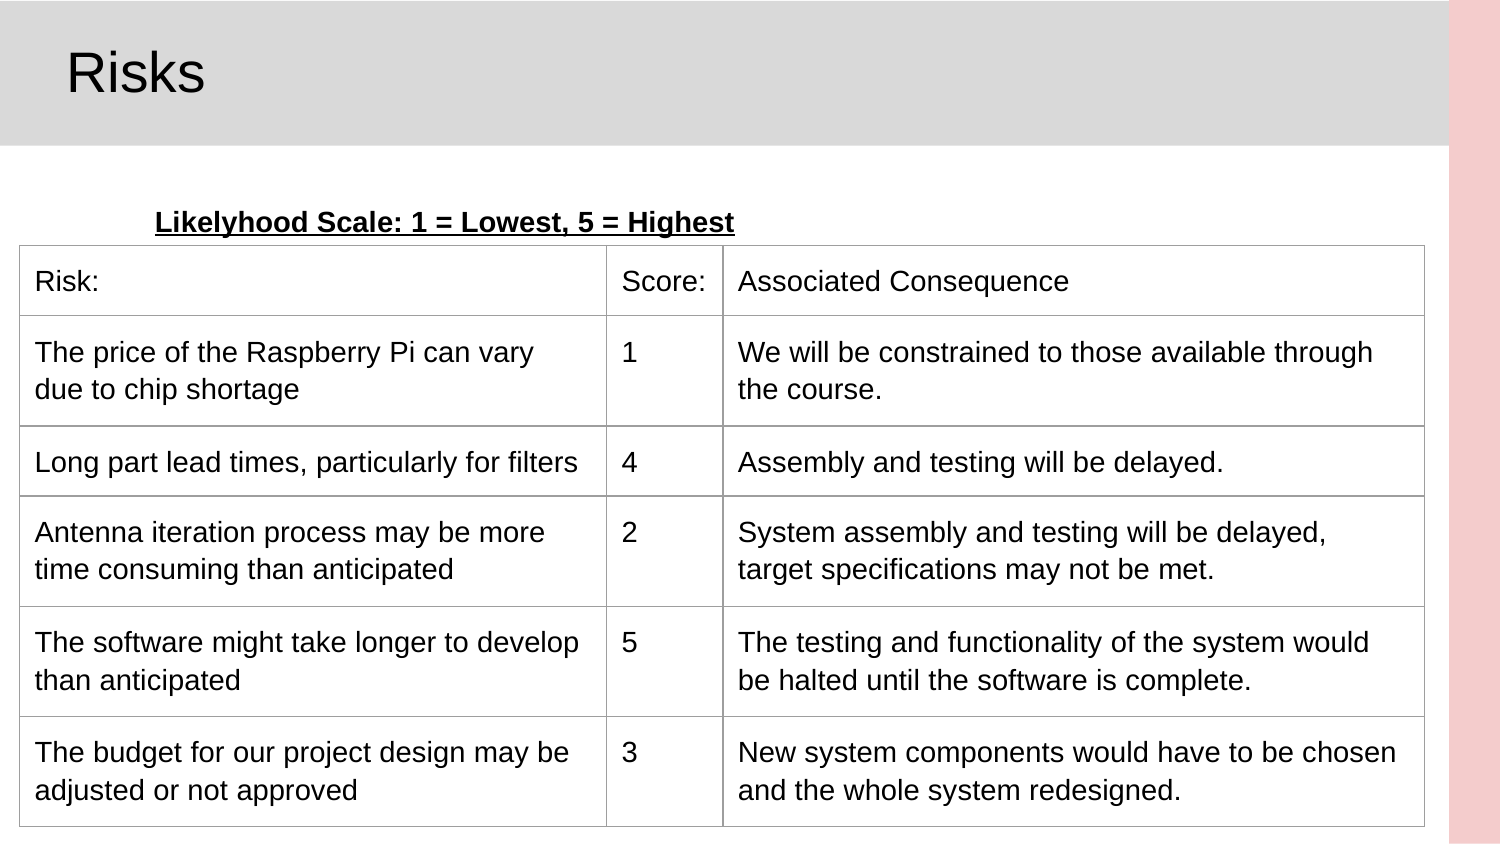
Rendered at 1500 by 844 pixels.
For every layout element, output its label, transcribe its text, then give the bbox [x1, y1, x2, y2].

table_cell The testing and functionality of the system would be halted until the software is complete. [724, 607, 1424, 716]
table_cell We will be constrained to those available through the course. [724, 316, 1424, 425]
table_header Associated Consequence [724, 246, 1424, 315]
table_cell 1 [607, 316, 722, 425]
table_cell Antenna iteration process may be more time consuming than anticipated [20, 497, 606, 606]
text_box [1449, 0, 1500, 844]
table_cell 3 [607, 717, 722, 826]
table_cell 4 [607, 427, 722, 495]
table_cell The price of the Raspberry Pi can vary due to chip shortage [20, 316, 606, 425]
table_header Score: [607, 246, 722, 315]
table_cell 2 [607, 497, 722, 606]
table_cell The budget for our project design may be adjusted or not approved [20, 717, 606, 826]
text_box Likelyhood Scale: 1 = Lowest, 5 = Highest [64, 170, 1436, 254]
table_cell New system components would have to be chosen and the whole system redesigned. [724, 717, 1424, 826]
table_header Risk: [20, 246, 606, 315]
table_cell Long part lead times, particularly for filters [20, 427, 606, 495]
table_cell System assembly and testing will be delayed, target specifications may not be met. [724, 497, 1424, 606]
table_cell The software might take longer to develop than anticipated [20, 607, 606, 716]
title Risks [51, 26, 1449, 121]
text_box [0, 0, 1449, 146]
table_cell 5 [607, 607, 722, 716]
table_cell Assembly and testing will be delayed. [724, 427, 1424, 495]
